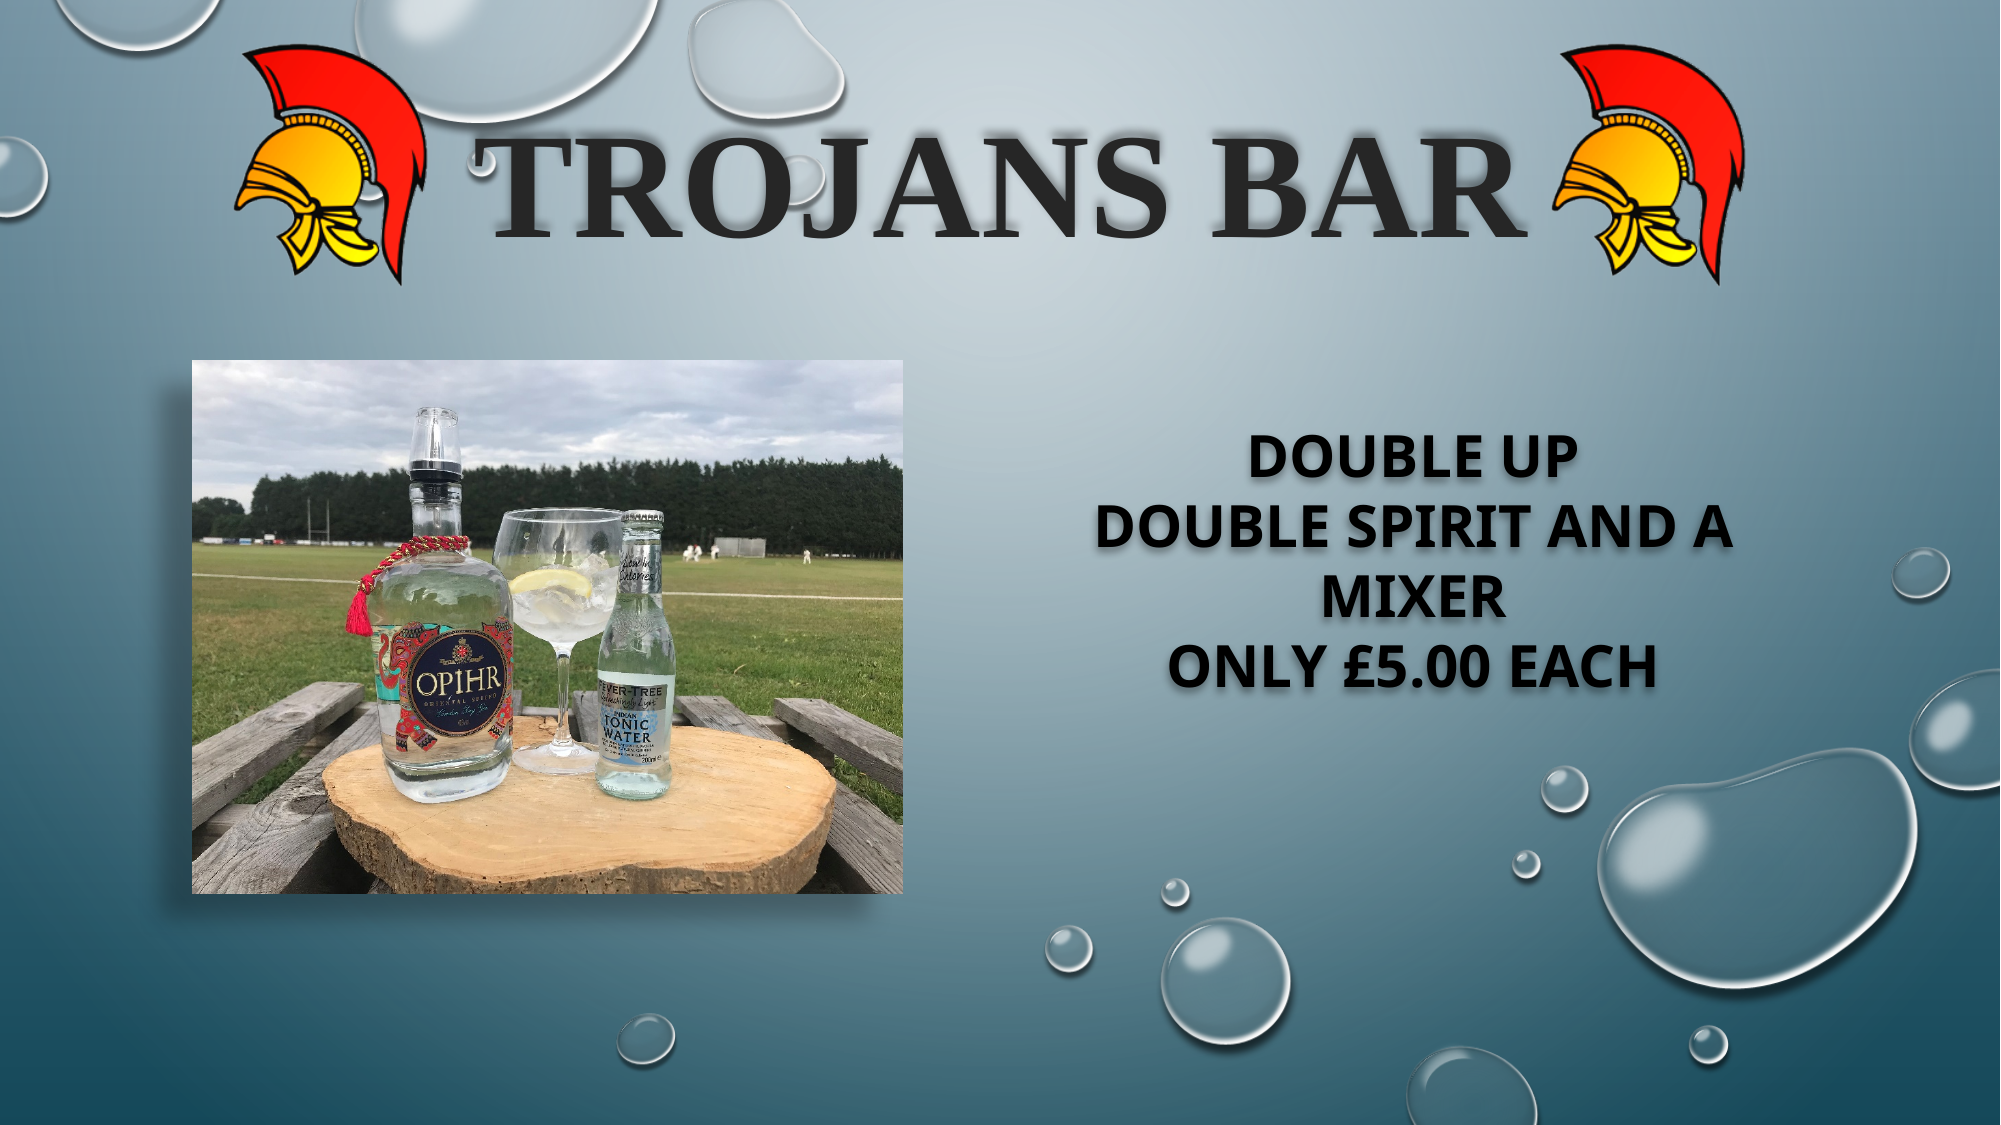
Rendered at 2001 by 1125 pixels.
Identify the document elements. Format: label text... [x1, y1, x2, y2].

picture [0, 0, 2000, 1125]
text_box TROJANS BAR [453, 80, 1545, 276]
text_box DOUBLE UP DOUBLE SPIRIT AND A MIXER ONLY £5.00 EACH [1019, 411, 1808, 707]
